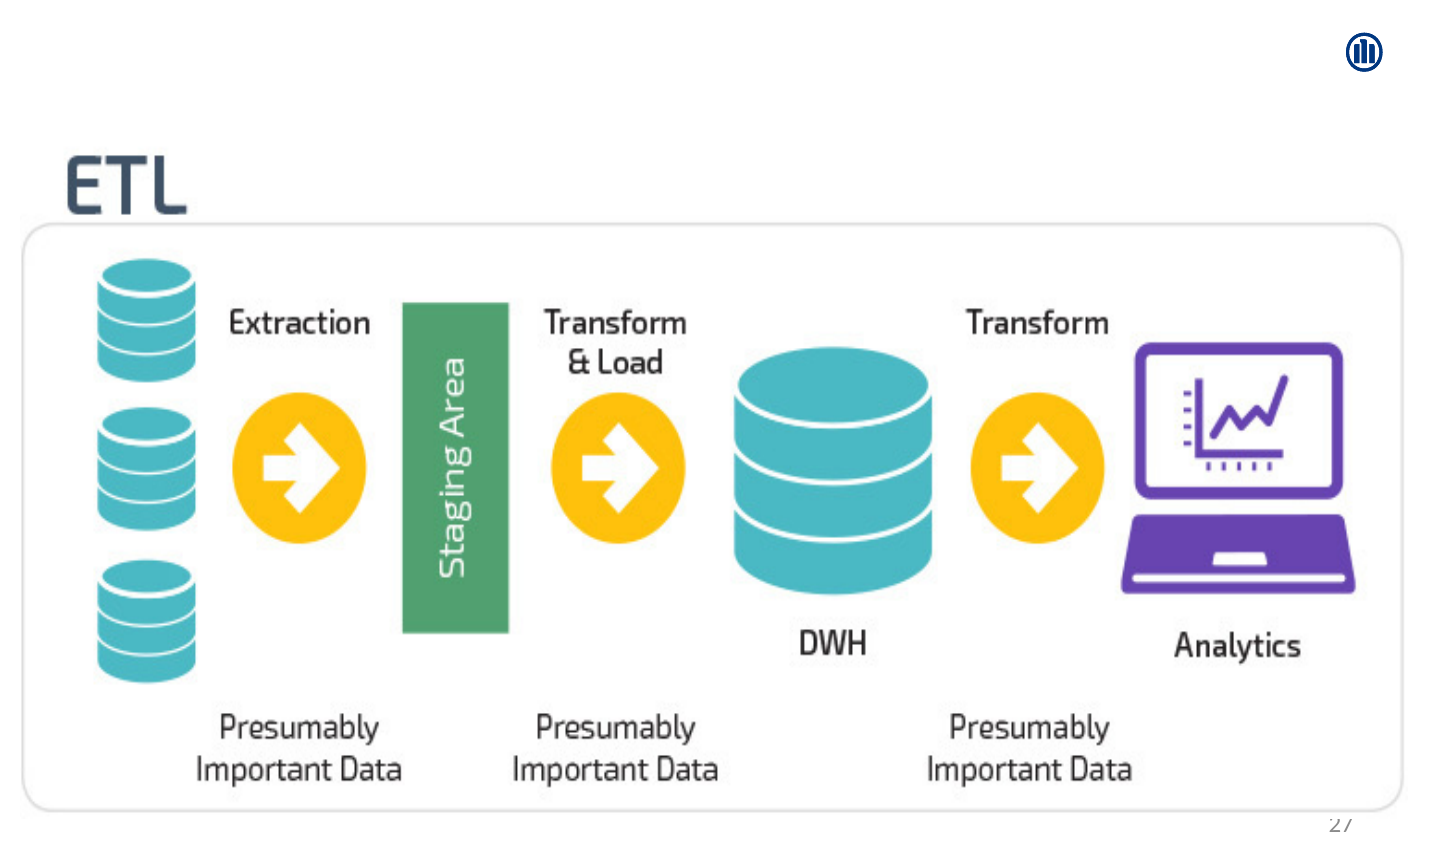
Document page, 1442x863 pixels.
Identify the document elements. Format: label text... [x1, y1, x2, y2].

picture [20, 130, 1409, 819]
slide_number 27 [1032, 828, 1370, 846]
